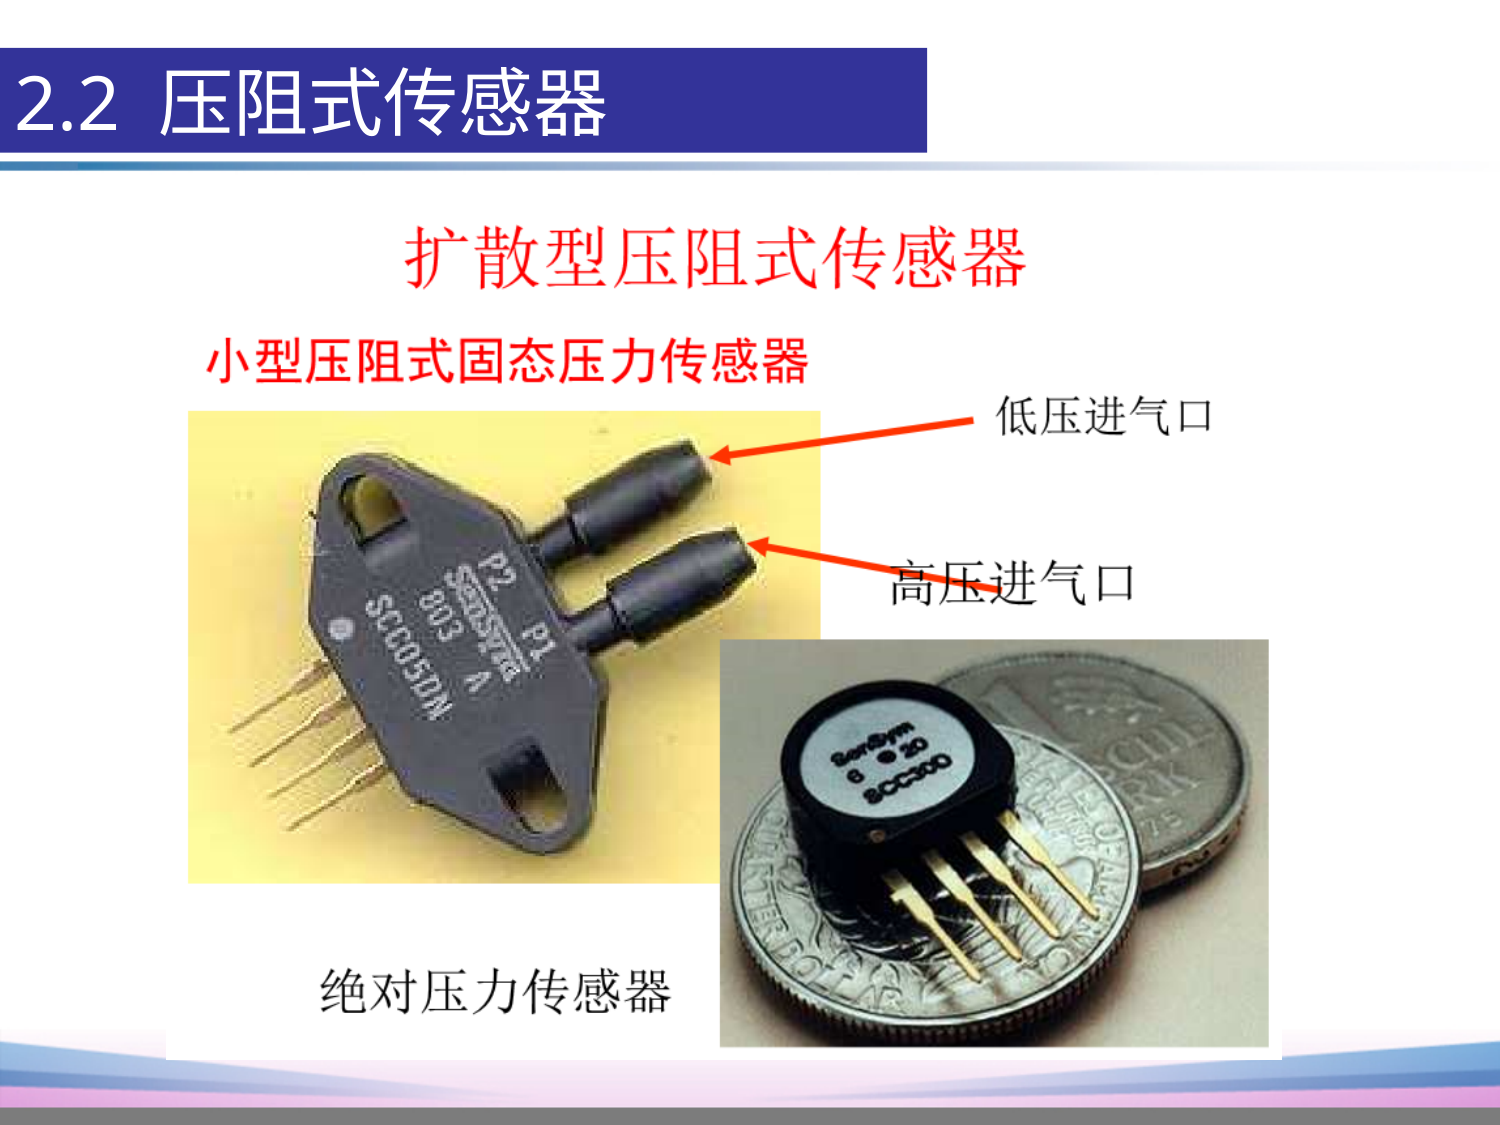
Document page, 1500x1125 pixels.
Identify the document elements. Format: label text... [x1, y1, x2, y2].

text_box 2.2 压阻式传感器 [0, 47, 928, 153]
picture [0, 0, 1500, 1125]
